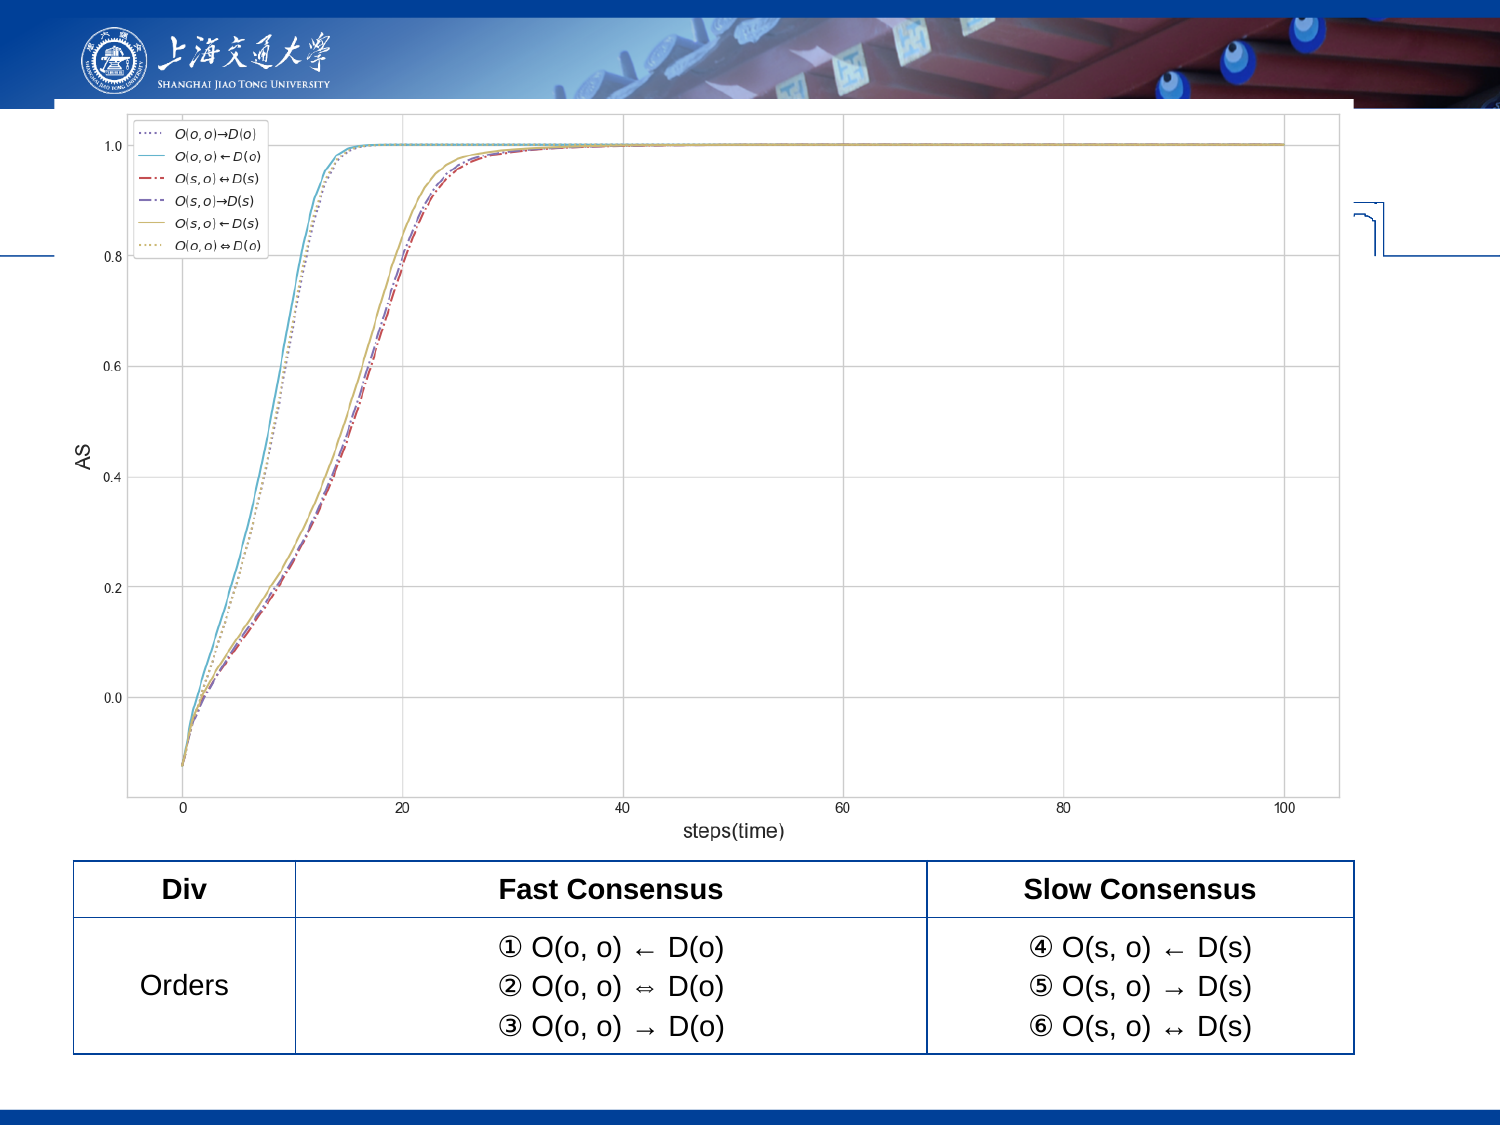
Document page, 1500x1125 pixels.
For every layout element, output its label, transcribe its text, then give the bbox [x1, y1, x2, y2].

table_header Fast Consensus [296, 862, 926, 917]
picture [0, 18, 1500, 844]
table_cell ① O(o, o) ← D(o) ② O(o, o) ⇔ D(o) ③ O(o, o) → D(o) [296, 918, 926, 1053]
table_header Slow Consensus [928, 862, 1353, 917]
table_header Div [74, 862, 295, 917]
table_cell Orders [74, 918, 295, 1053]
table_cell ④ O(s, o) ← D(s) ⑤ O(s, o) → D(s) ⑥ O(s, o) ↔ D(s) [928, 918, 1353, 1053]
